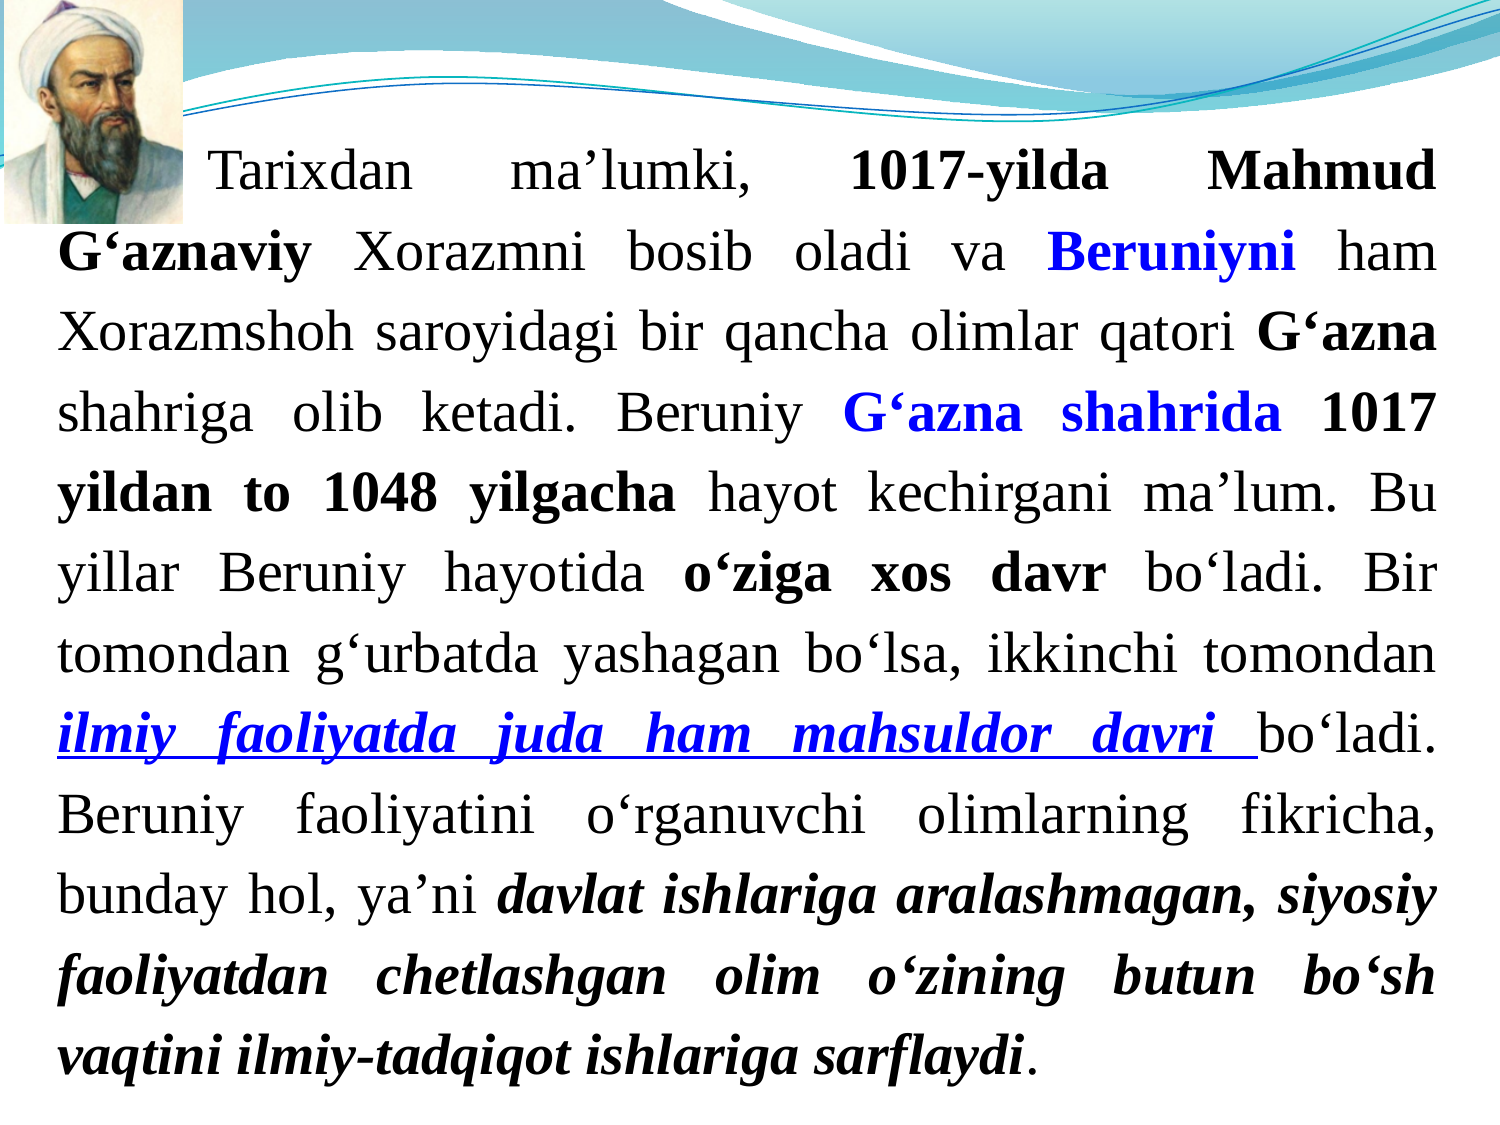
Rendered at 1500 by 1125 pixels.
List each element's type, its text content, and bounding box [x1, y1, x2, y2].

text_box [42, 113, 188, 235]
text_box Tarixdan ma’lumki, 1017-yilda Mahmud G‘aznaviy Xorazmni bosib oladi va Beruniyni ham Xorazmshoh saroyidagi bir qancha olimlar qatori G‘azna shahriga olib ketadi. Beruniy G‘azna shahrida 1017 yildan to 1048 yilgacha hayot kechirgani ma’lum. Bu yillar Beruniy hayotida o‘ziga xos davr bo‘ladi. Bir tomondan g‘urbatda yashagan bo‘lsa, ikkinchi tomondan ilmiy faoliyatda juda ham mahsuldor davri bo‘ladi. Beruniy faoliyatini o‘rganuvchi olimlarning fikricha, bunday hol, ya’ni davlat ishlariga aralashmagan, siyosiy faoliyatdan chetlashgan olim o‘zining butun bo‘sh vaqtini ilmiy-tadqiqot ishlariga sarflaydi. [42, 113, 1453, 1094]
picture [4, 0, 184, 224]
